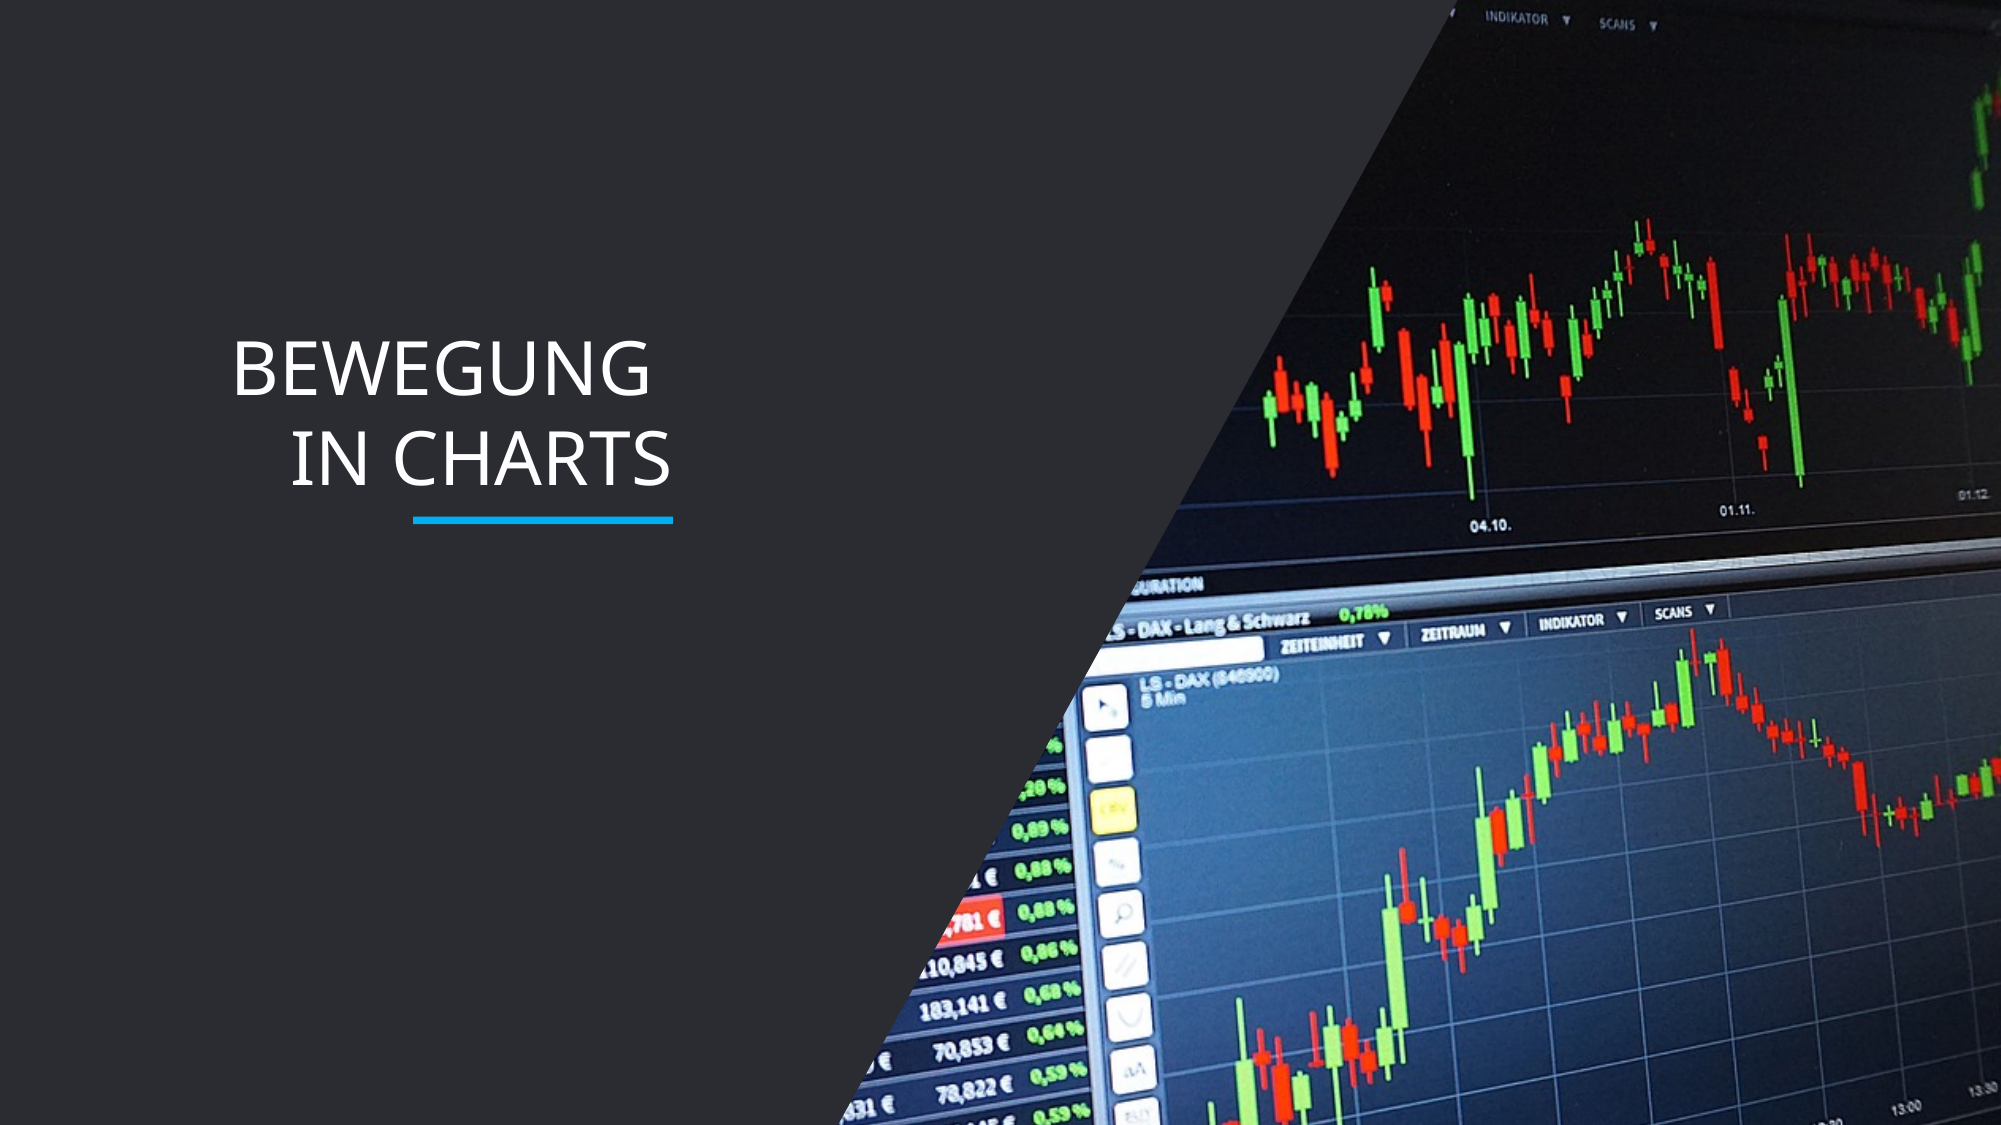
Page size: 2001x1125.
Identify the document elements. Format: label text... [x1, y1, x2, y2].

text_box [412, 516, 674, 525]
picture [836, 0, 2001, 1125]
text_box BEWEGUNG IN CHARTS [188, 320, 673, 501]
